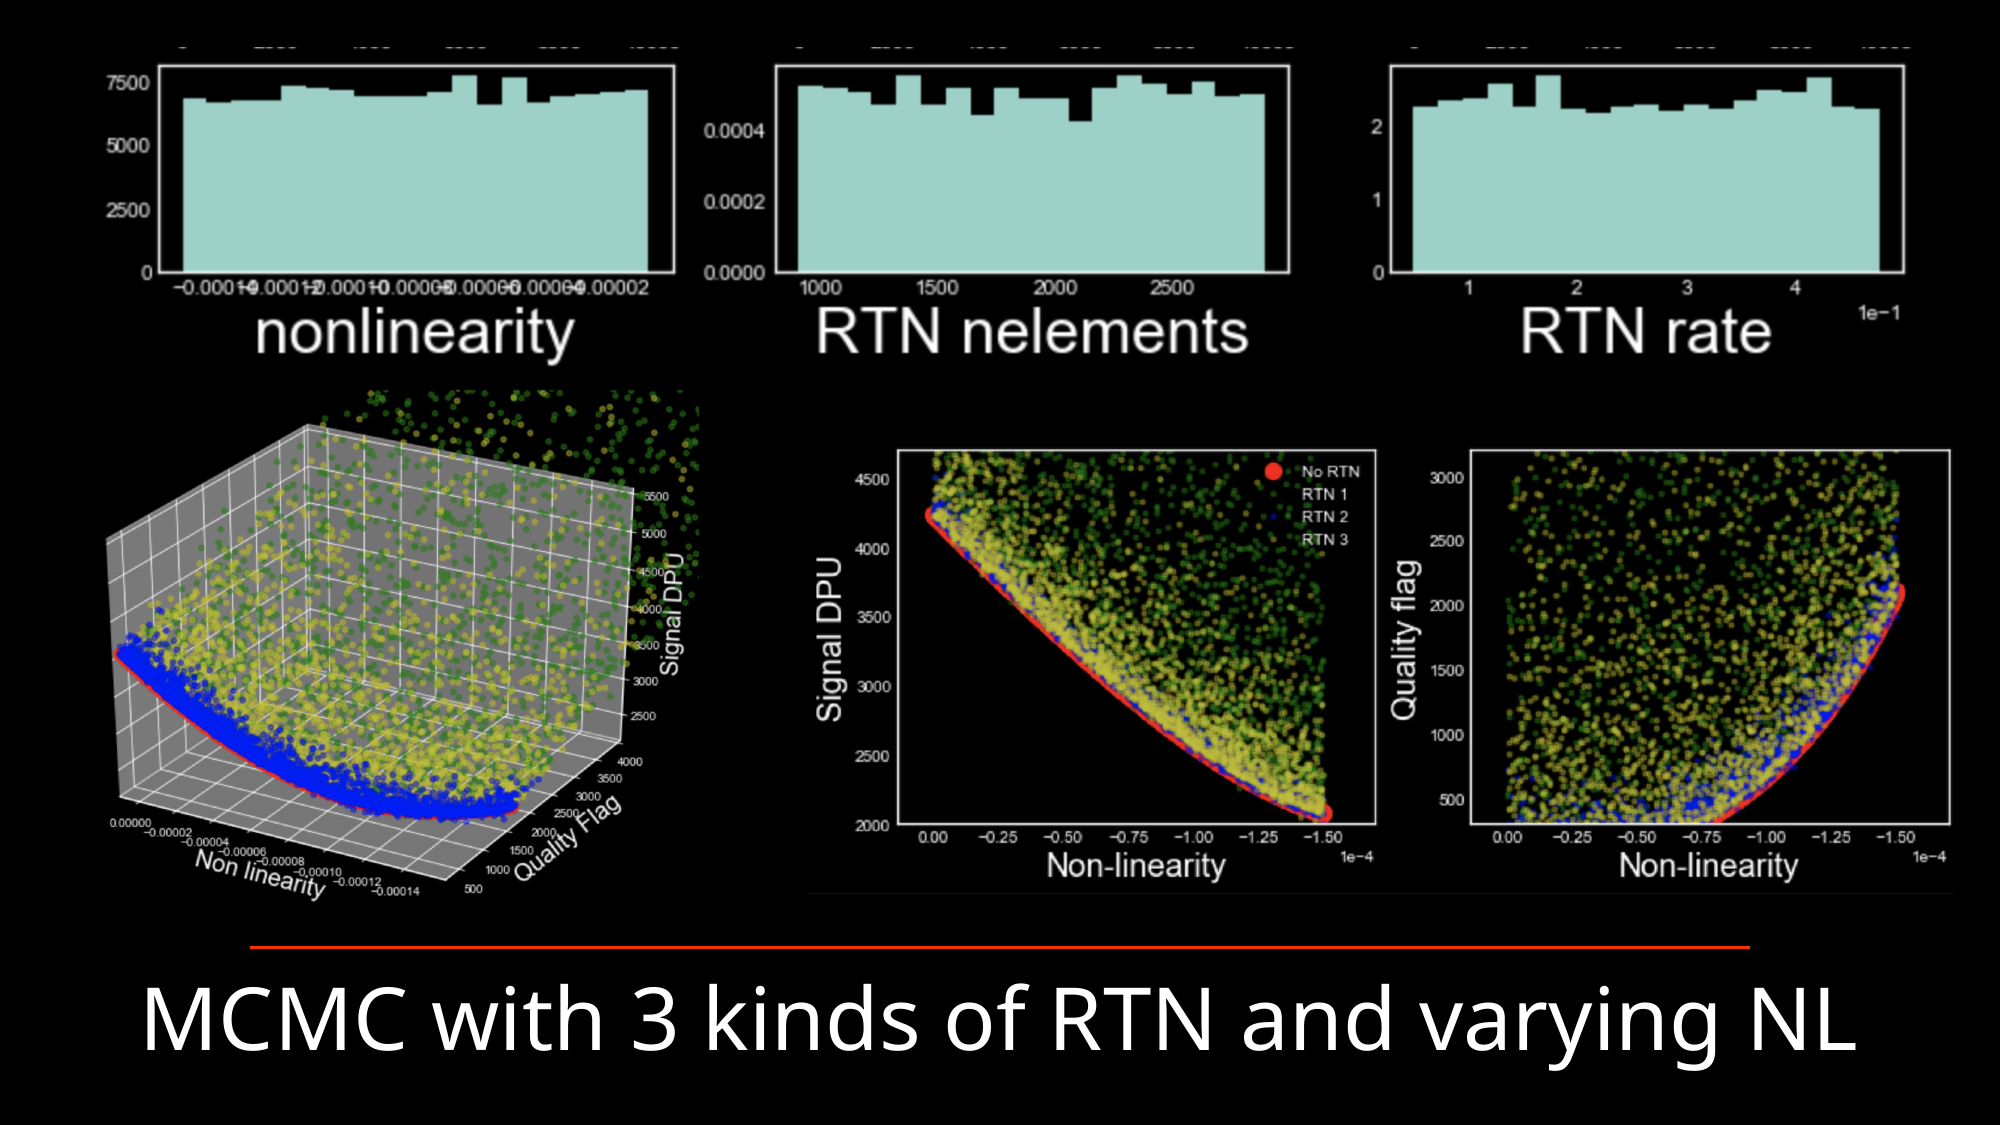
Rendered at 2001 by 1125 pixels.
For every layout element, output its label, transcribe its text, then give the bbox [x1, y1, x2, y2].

picture [808, 441, 1955, 894]
title MCMC with 3 kinds of RTN and varying NL [105, 893, 1895, 1077]
picture [54, 47, 1913, 378]
picture [27, 384, 701, 913]
